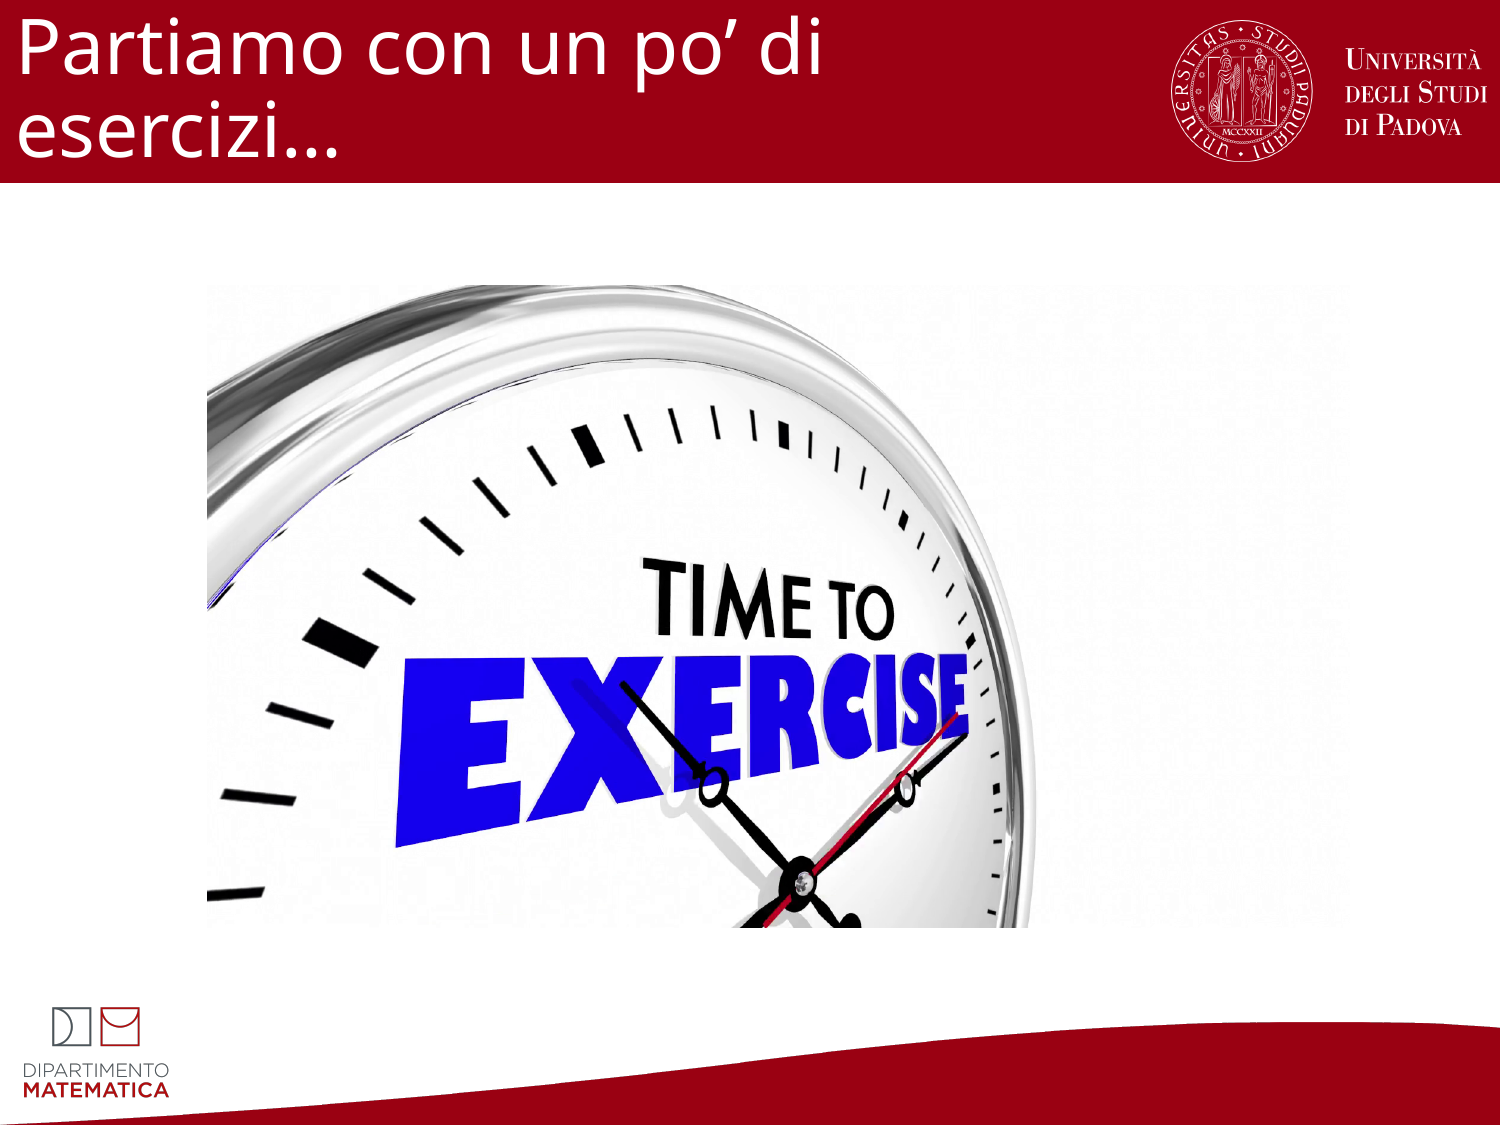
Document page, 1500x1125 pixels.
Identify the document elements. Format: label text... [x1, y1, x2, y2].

title Partiamo con un po’ di esercizi… [0, 0, 1159, 183]
picture [1171, 20, 1487, 162]
picture [0, 1007, 1500, 1125]
picture [207, 285, 1350, 928]
